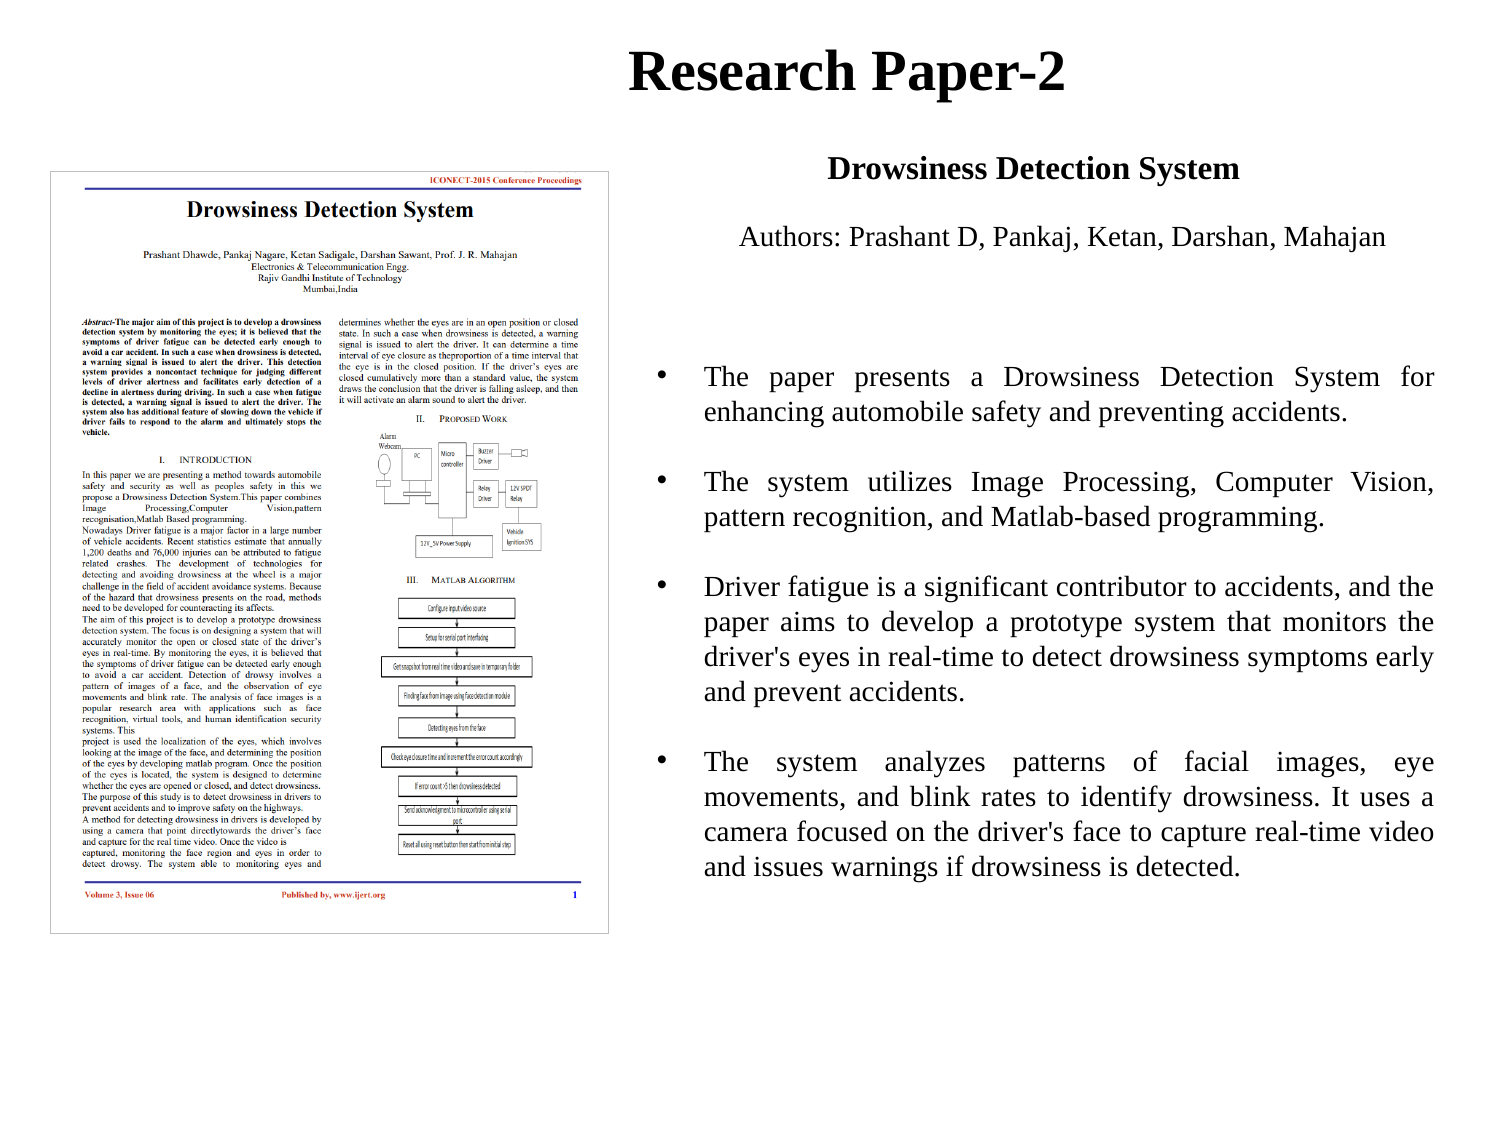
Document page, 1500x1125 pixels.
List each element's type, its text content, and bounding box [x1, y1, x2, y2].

text_box Research Paper-2 [613, 24, 1175, 110]
text_box The paper presents a Drowsiness Detection System for enhancing automobile safety and preventing accidents. The system utilizes Image Processing, Computer Vision, pattern recognition, and Matlab-based programming. Driver fatigue is a significant contributor to accidents, and the paper aims to develop a prototype system that monitors the driver's eyes in real-time to detect drowsiness symptoms early and prevent accidents. The system analyzes patterns of facial images, eye movements, and blink rates to identify drowsiness. It uses a camera focused on the driver's face to capture real-time video and issues warnings if drowsiness is detected. [642, 349, 1450, 890]
text_box Drowsiness Detection System [812, 138, 1413, 194]
text_box Authors: Prashant D, Pankaj, Ketan, Darshan, Mahajan [723, 210, 1413, 261]
picture [49, 170, 609, 934]
